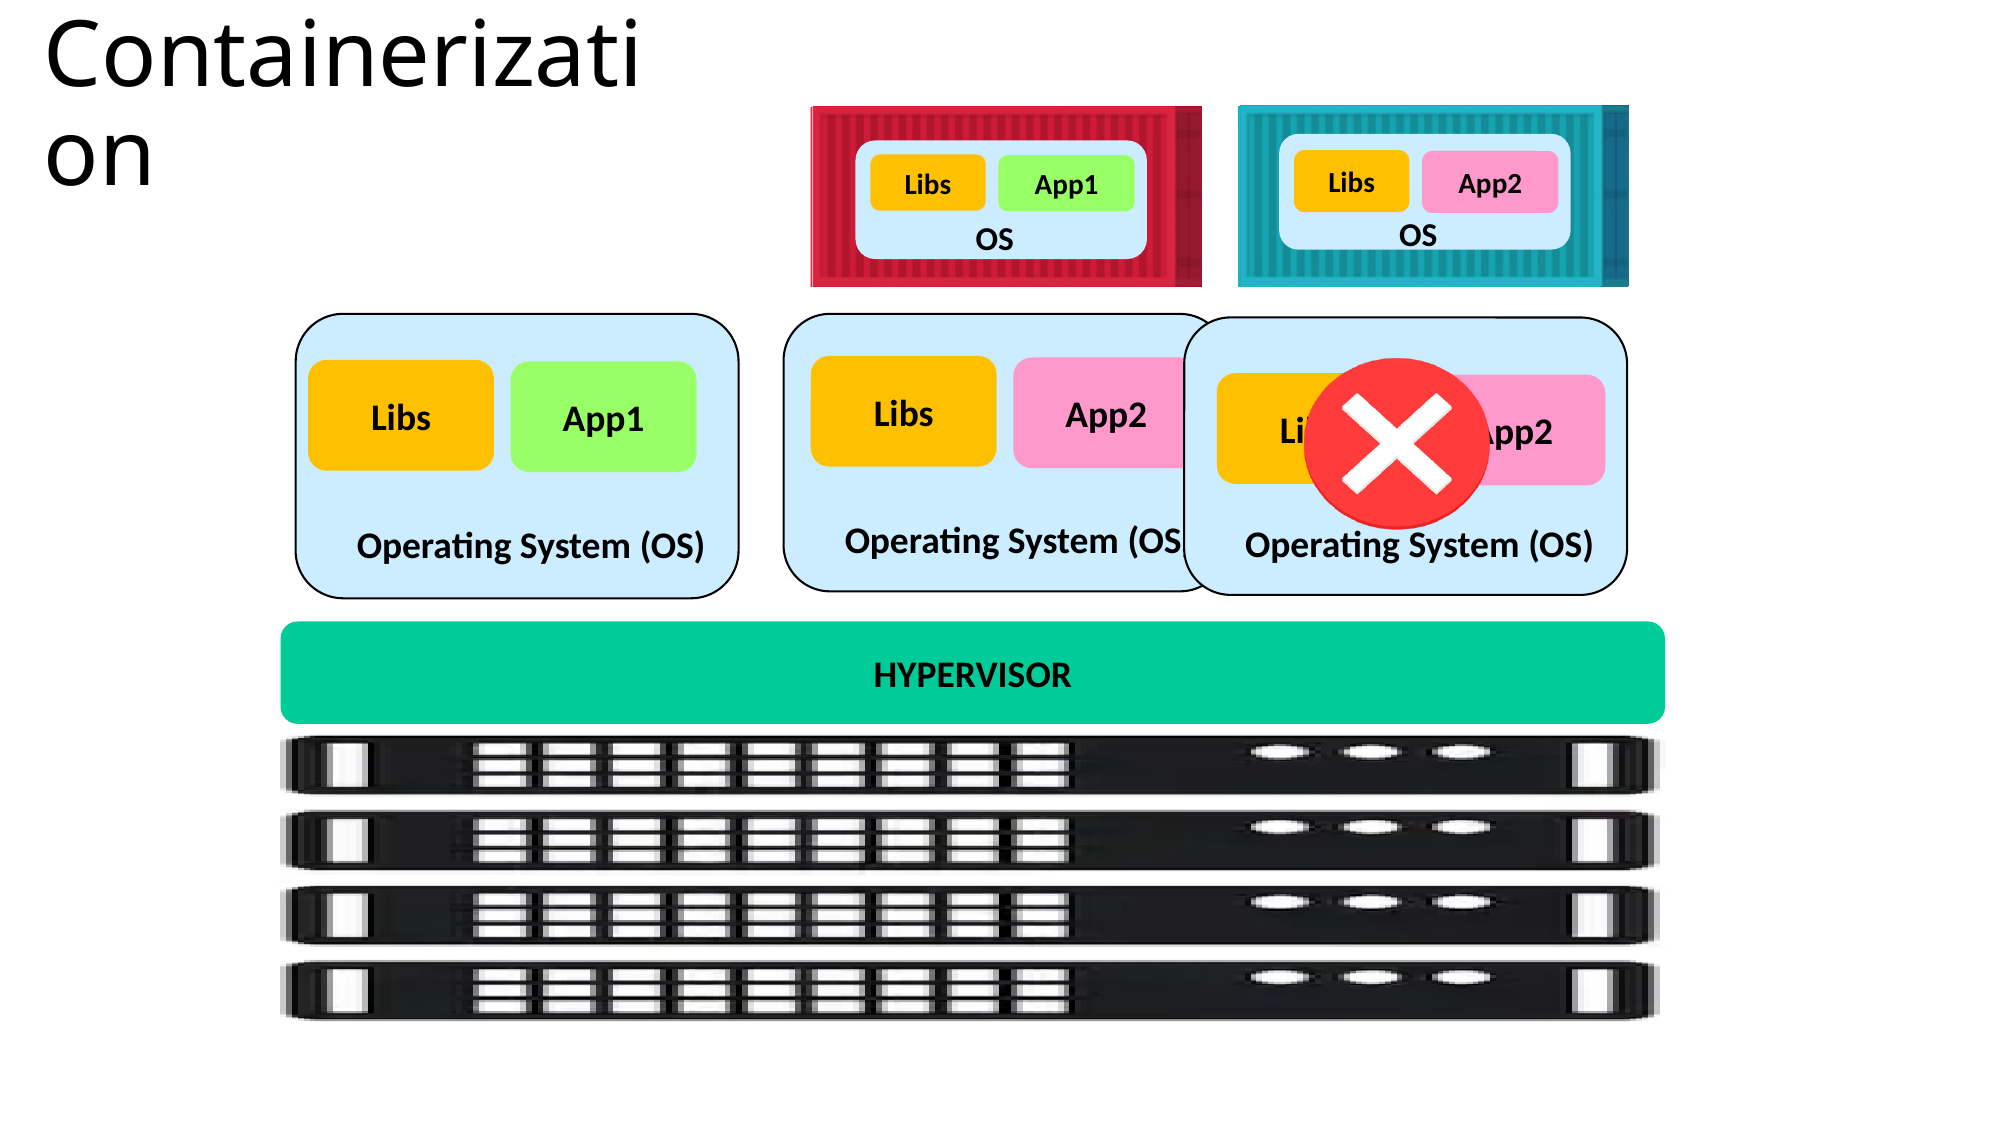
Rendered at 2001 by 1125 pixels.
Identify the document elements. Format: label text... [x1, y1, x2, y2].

picture [275, 734, 1666, 1024]
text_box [1216, 373, 1259, 486]
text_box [783, 313, 1227, 592]
picture [1238, 106, 1628, 287]
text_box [1240, 105, 1629, 286]
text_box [812, 106, 1202, 287]
text_box HYPERVISOR [279, 620, 1667, 725]
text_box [1534, 373, 1606, 486]
title Containerization [28, 0, 686, 216]
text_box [1184, 317, 1628, 595]
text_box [295, 313, 739, 599]
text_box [308, 359, 697, 473]
picture [1259, 319, 1534, 568]
